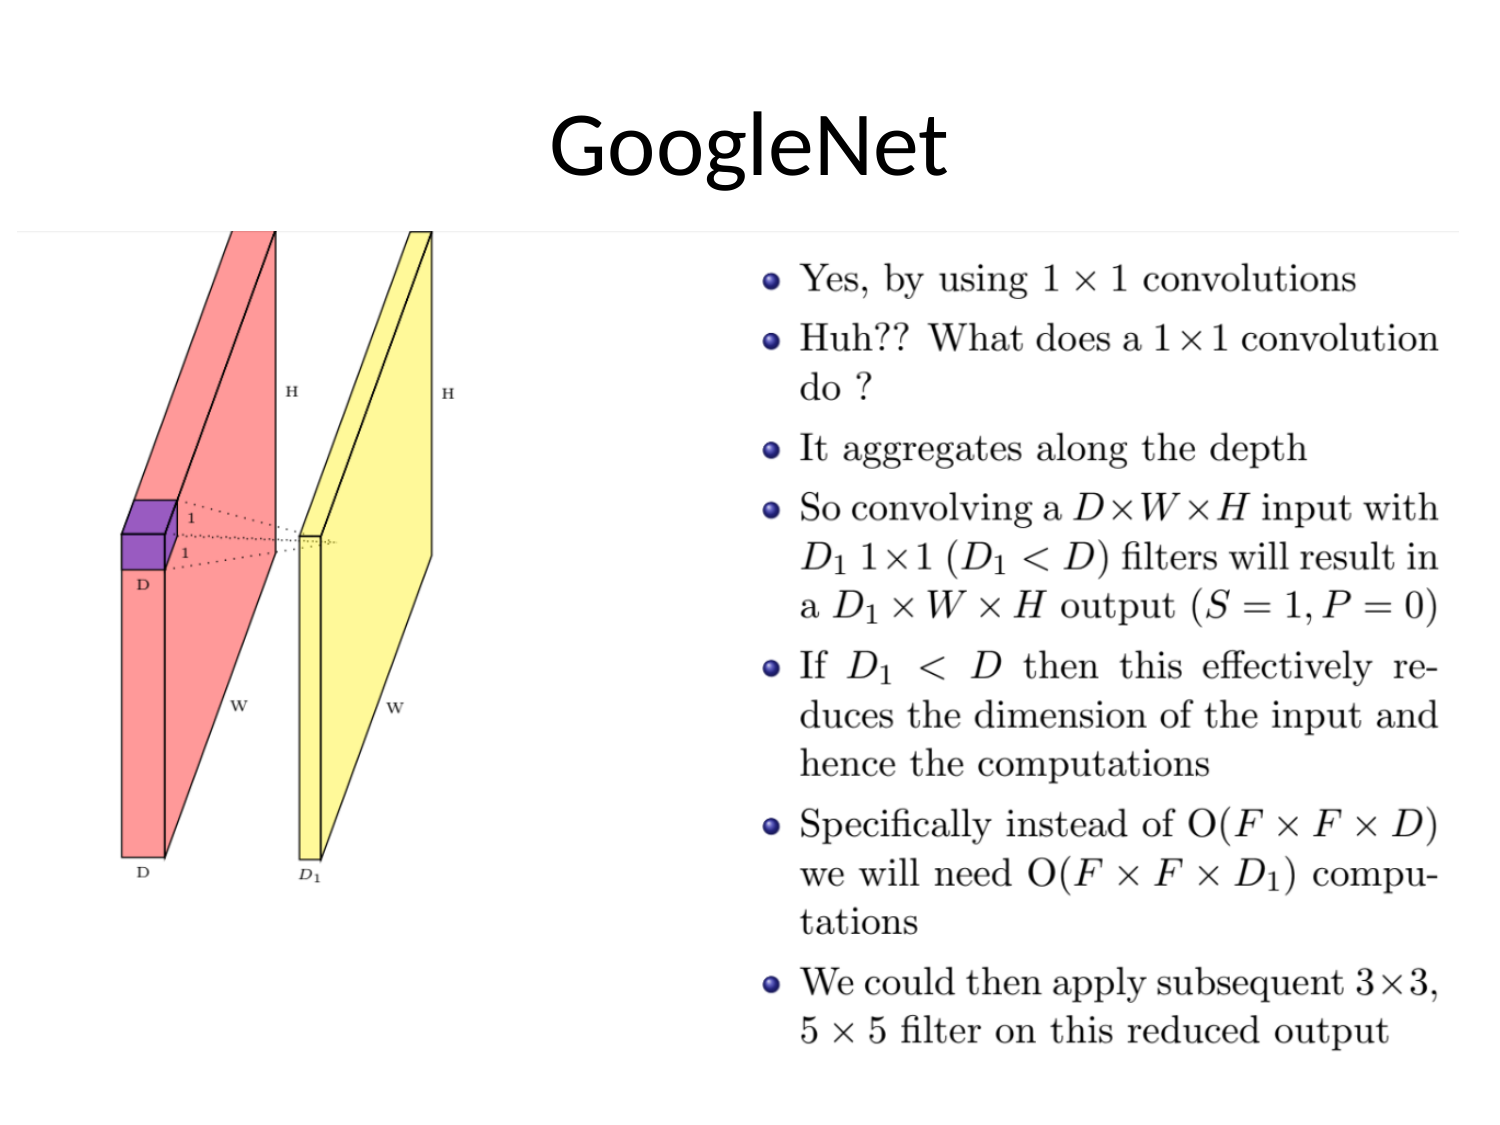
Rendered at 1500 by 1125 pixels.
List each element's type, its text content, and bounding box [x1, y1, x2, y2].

title GoogleNet [75, 45, 1425, 230]
picture [17, 231, 1459, 1071]
